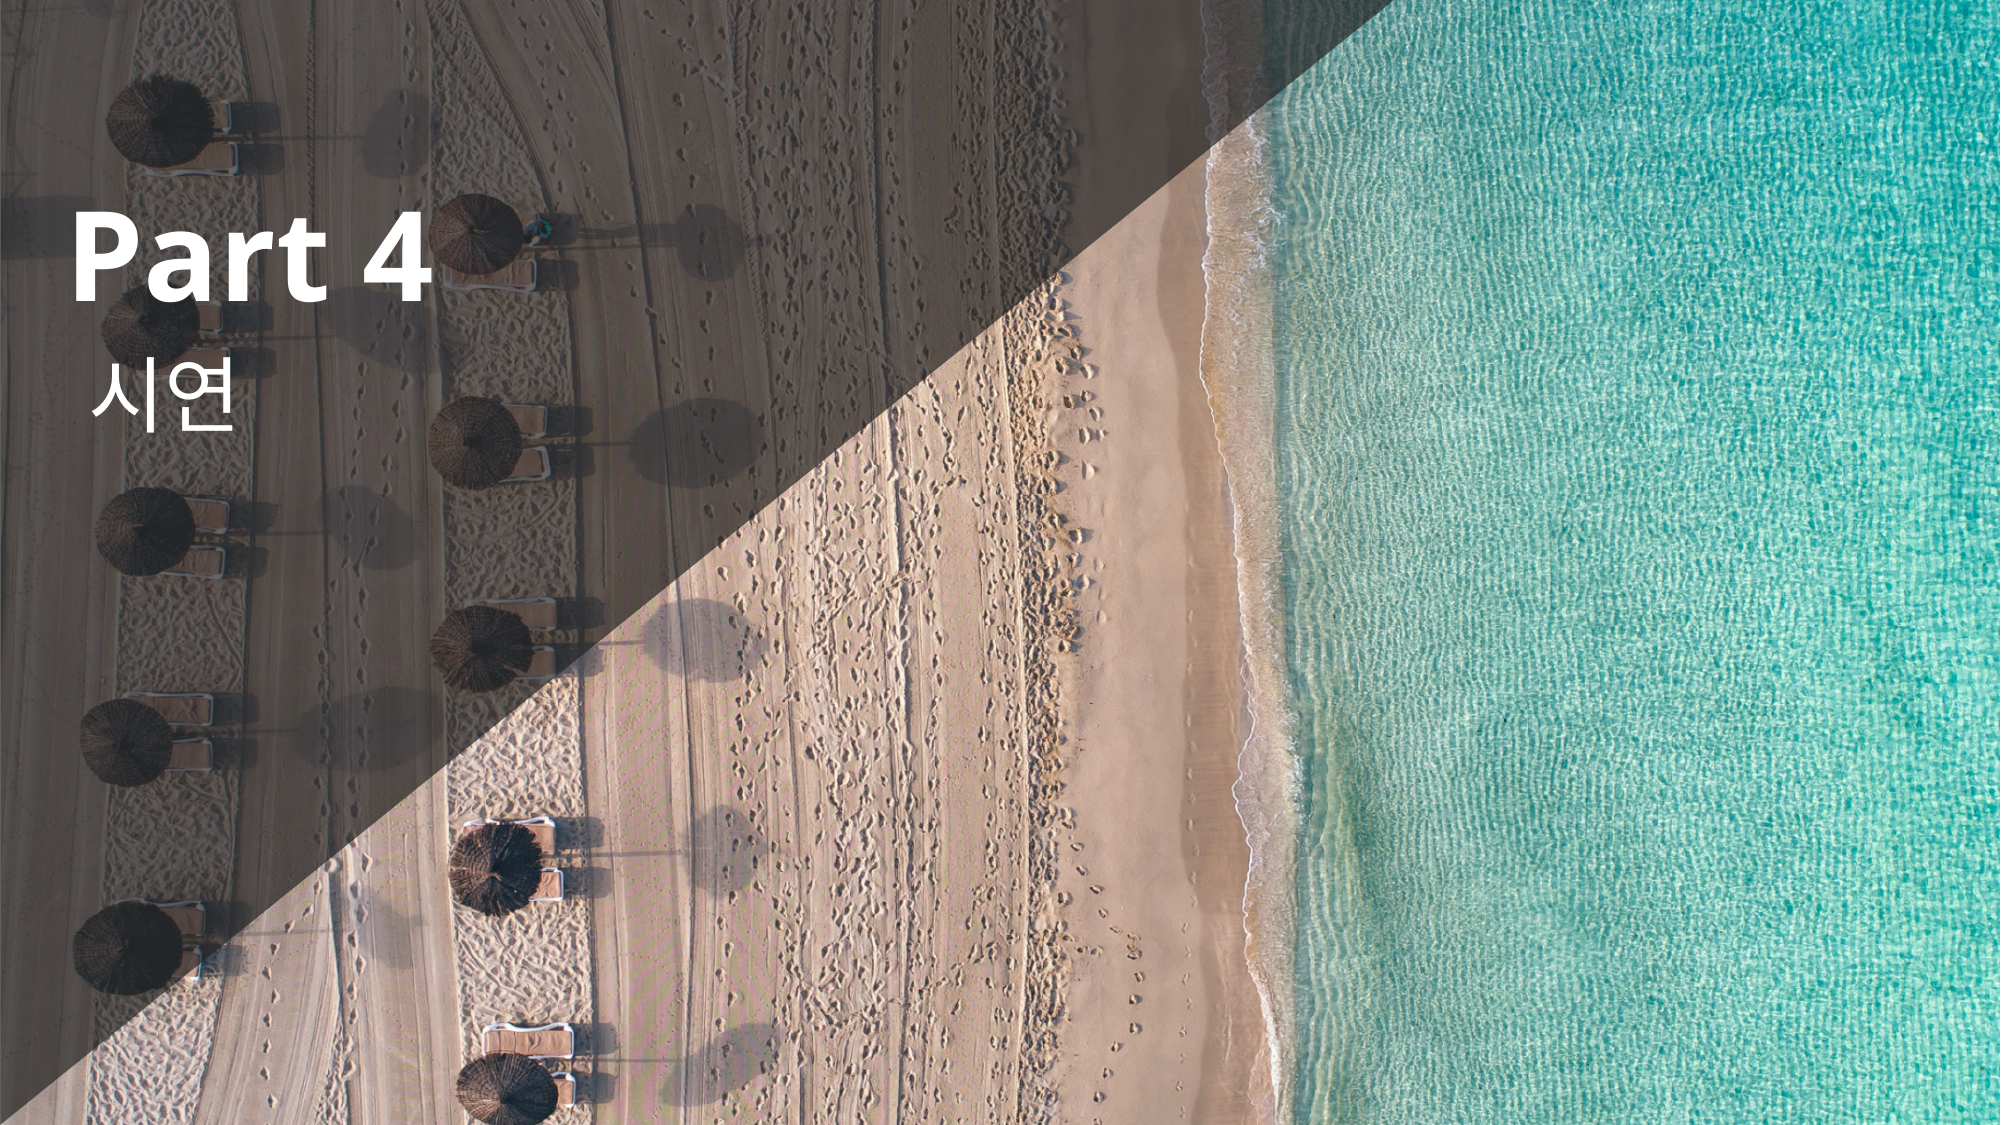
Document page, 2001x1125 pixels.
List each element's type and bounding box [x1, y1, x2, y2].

text_box [0, 0, 1394, 1125]
picture [1394, 0, 1998, 1125]
